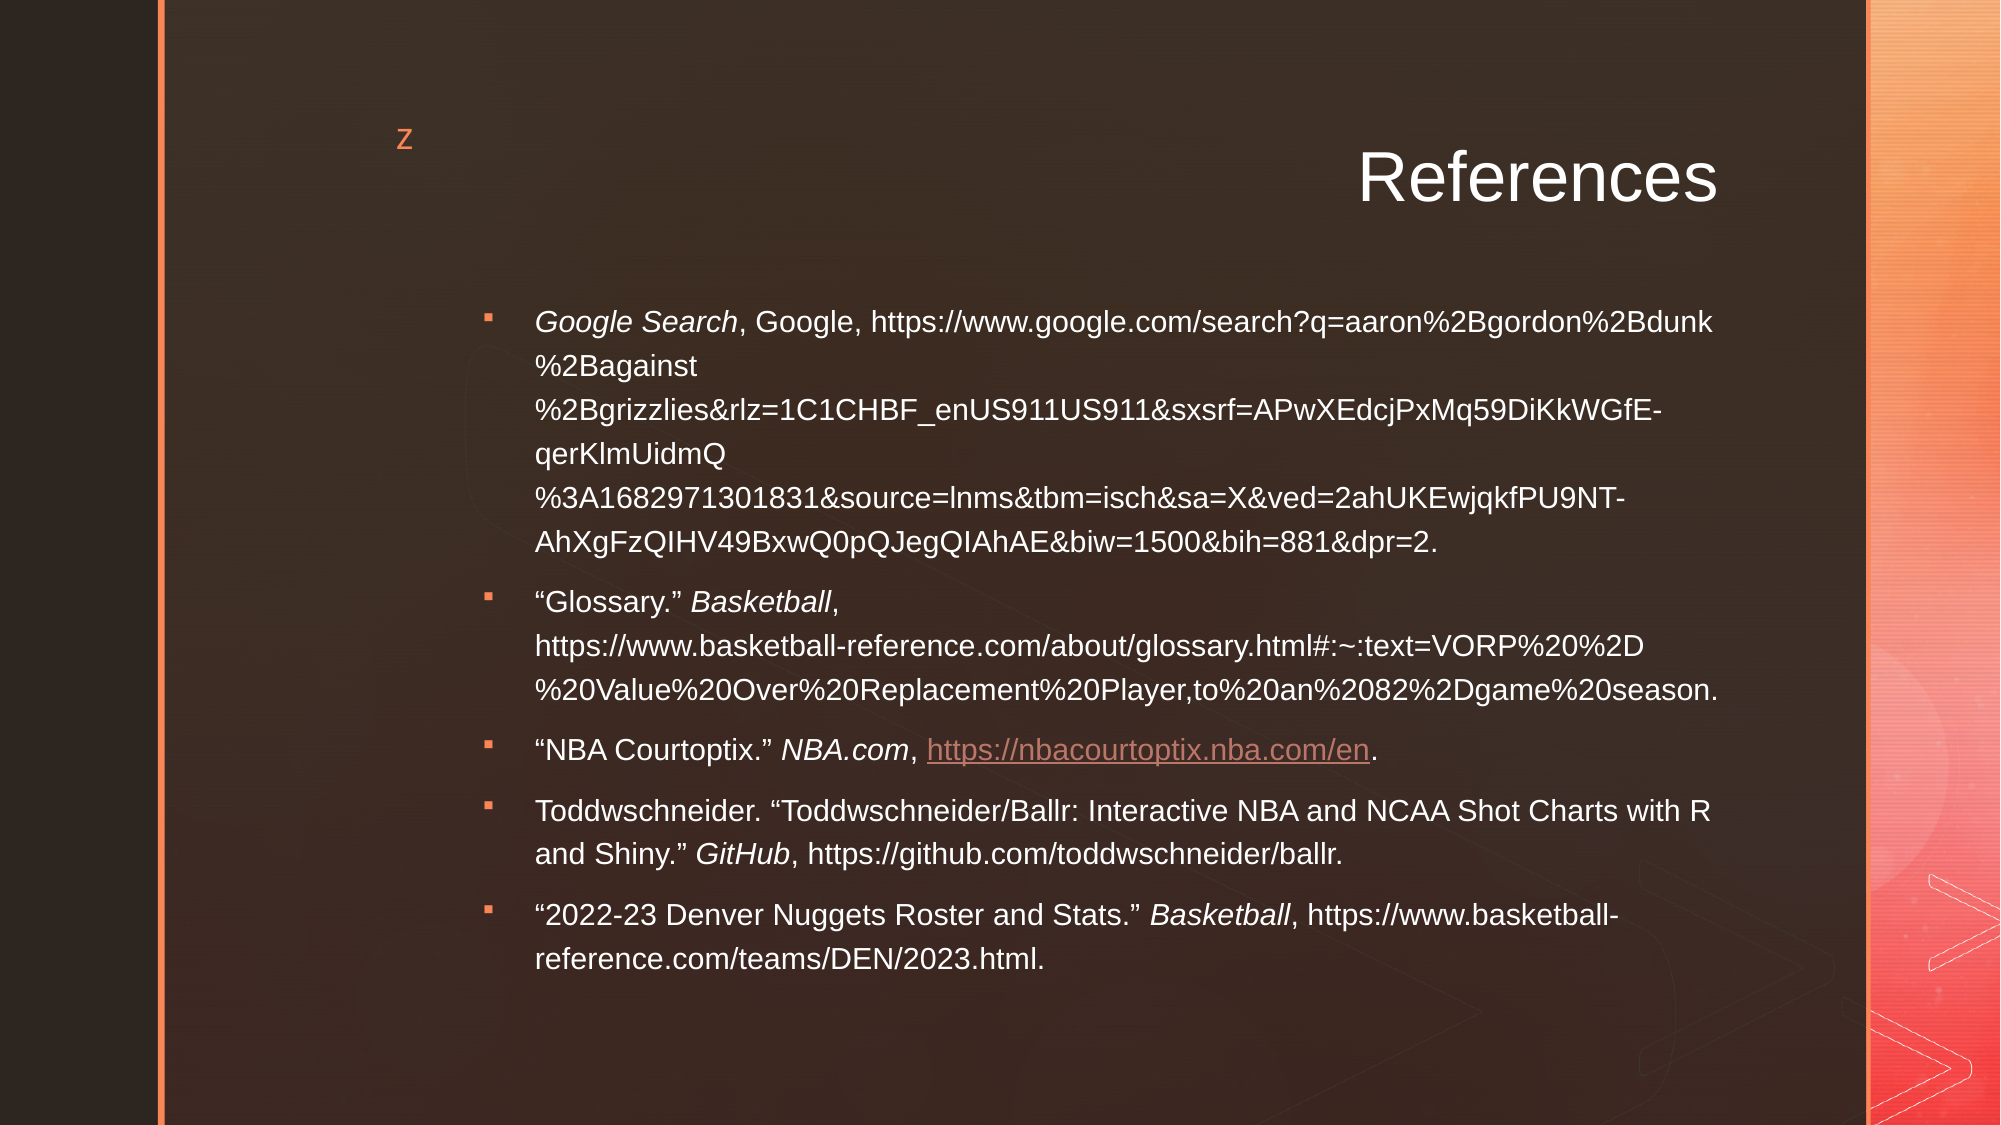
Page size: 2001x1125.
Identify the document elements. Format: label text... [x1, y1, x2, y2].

title References [428, 132, 1734, 310]
picture [1871, 0, 2001, 1125]
list Google Search, Google, https://www.google.com/search?q=aaron%2Bgordon%2Bdunk%2Bagainst%2Bgrizzlies&rlz=1C1CHBF_enUS911US911&sxsrf=APwXEdcjPxMq59DiKkWGfE-qerKlmUidmQ%3A1682971301831&source=lnms&tbm=isch&sa=X&ved=2ahUKEwjqkfPU9NT-AhXgFzQIHV49BxwQ0pQJegQIAhAE&biw=1500&bih=881&dpr=2. “Glossary.” Basketball, https://www.basketball-reference.com/about/glossary.html#:~:text=VORP%20%2D%20Value%20Over%20Replacement%20Player,to%20an%2082%2Dgame%20season. “NBA Courtoptix.” NBA.com, https://nbacourtoptix.nba.com/en. Toddwschneider. “Toddwschneider/Ballr: Interactive NBA and NCAA Shot Charts with R and Shiny.” GitHub, https://github.com/toddwschneider/ballr. “2022-23 Denver Nuggets Roster and Stats.” Basketball, https://www.basketball-reference.com/teams/DEN/2023.html. [466, 234, 1746, 993]
